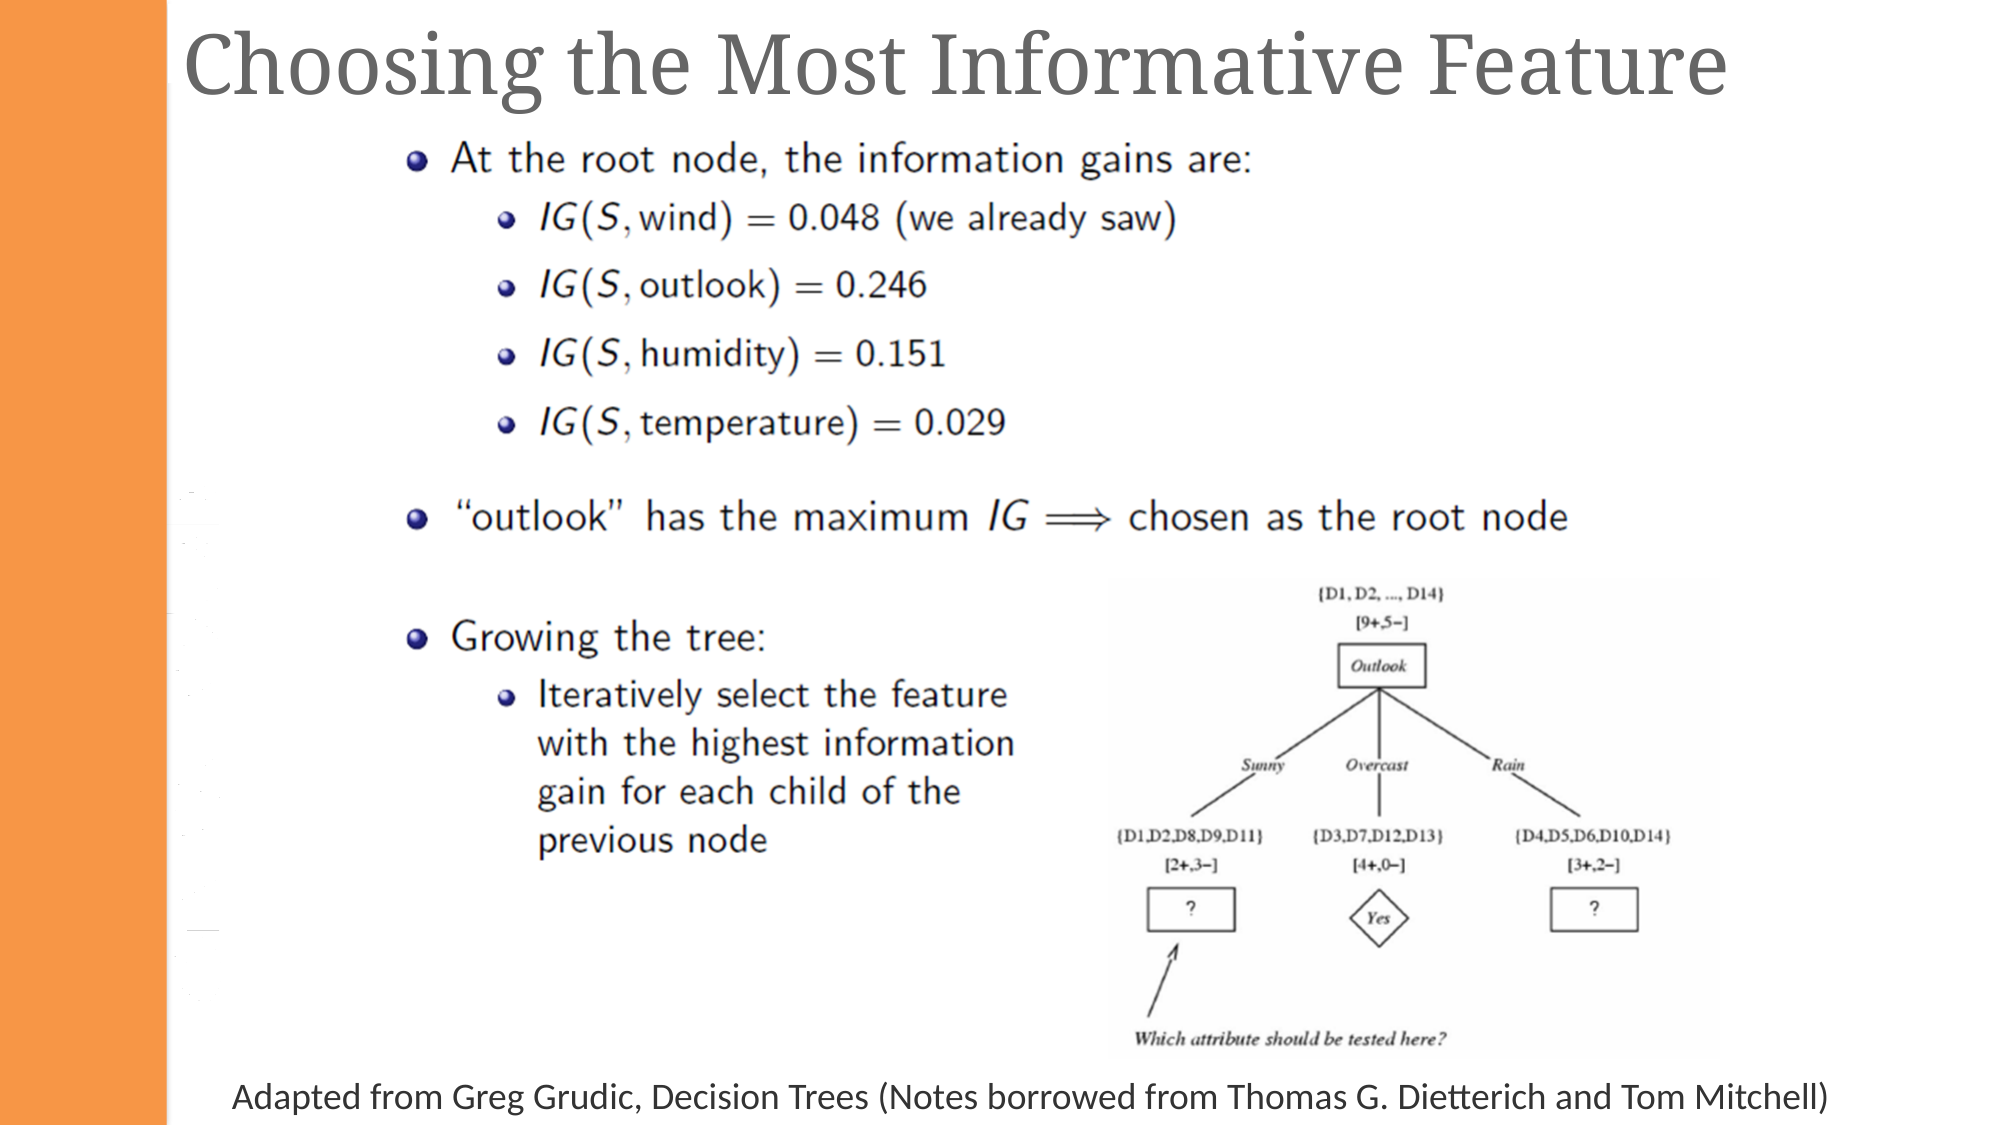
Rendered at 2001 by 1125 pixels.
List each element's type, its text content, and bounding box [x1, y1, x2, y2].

text_box Choosing the Most Informative Feature [168, 3, 2000, 84]
text_box Adapted from Greg Grudic, Decision Trees (Notes borrowed from Thomas G. Dietterich and Tom Mitchell) [217, 1064, 1989, 1125]
picture [336, 114, 1720, 1065]
